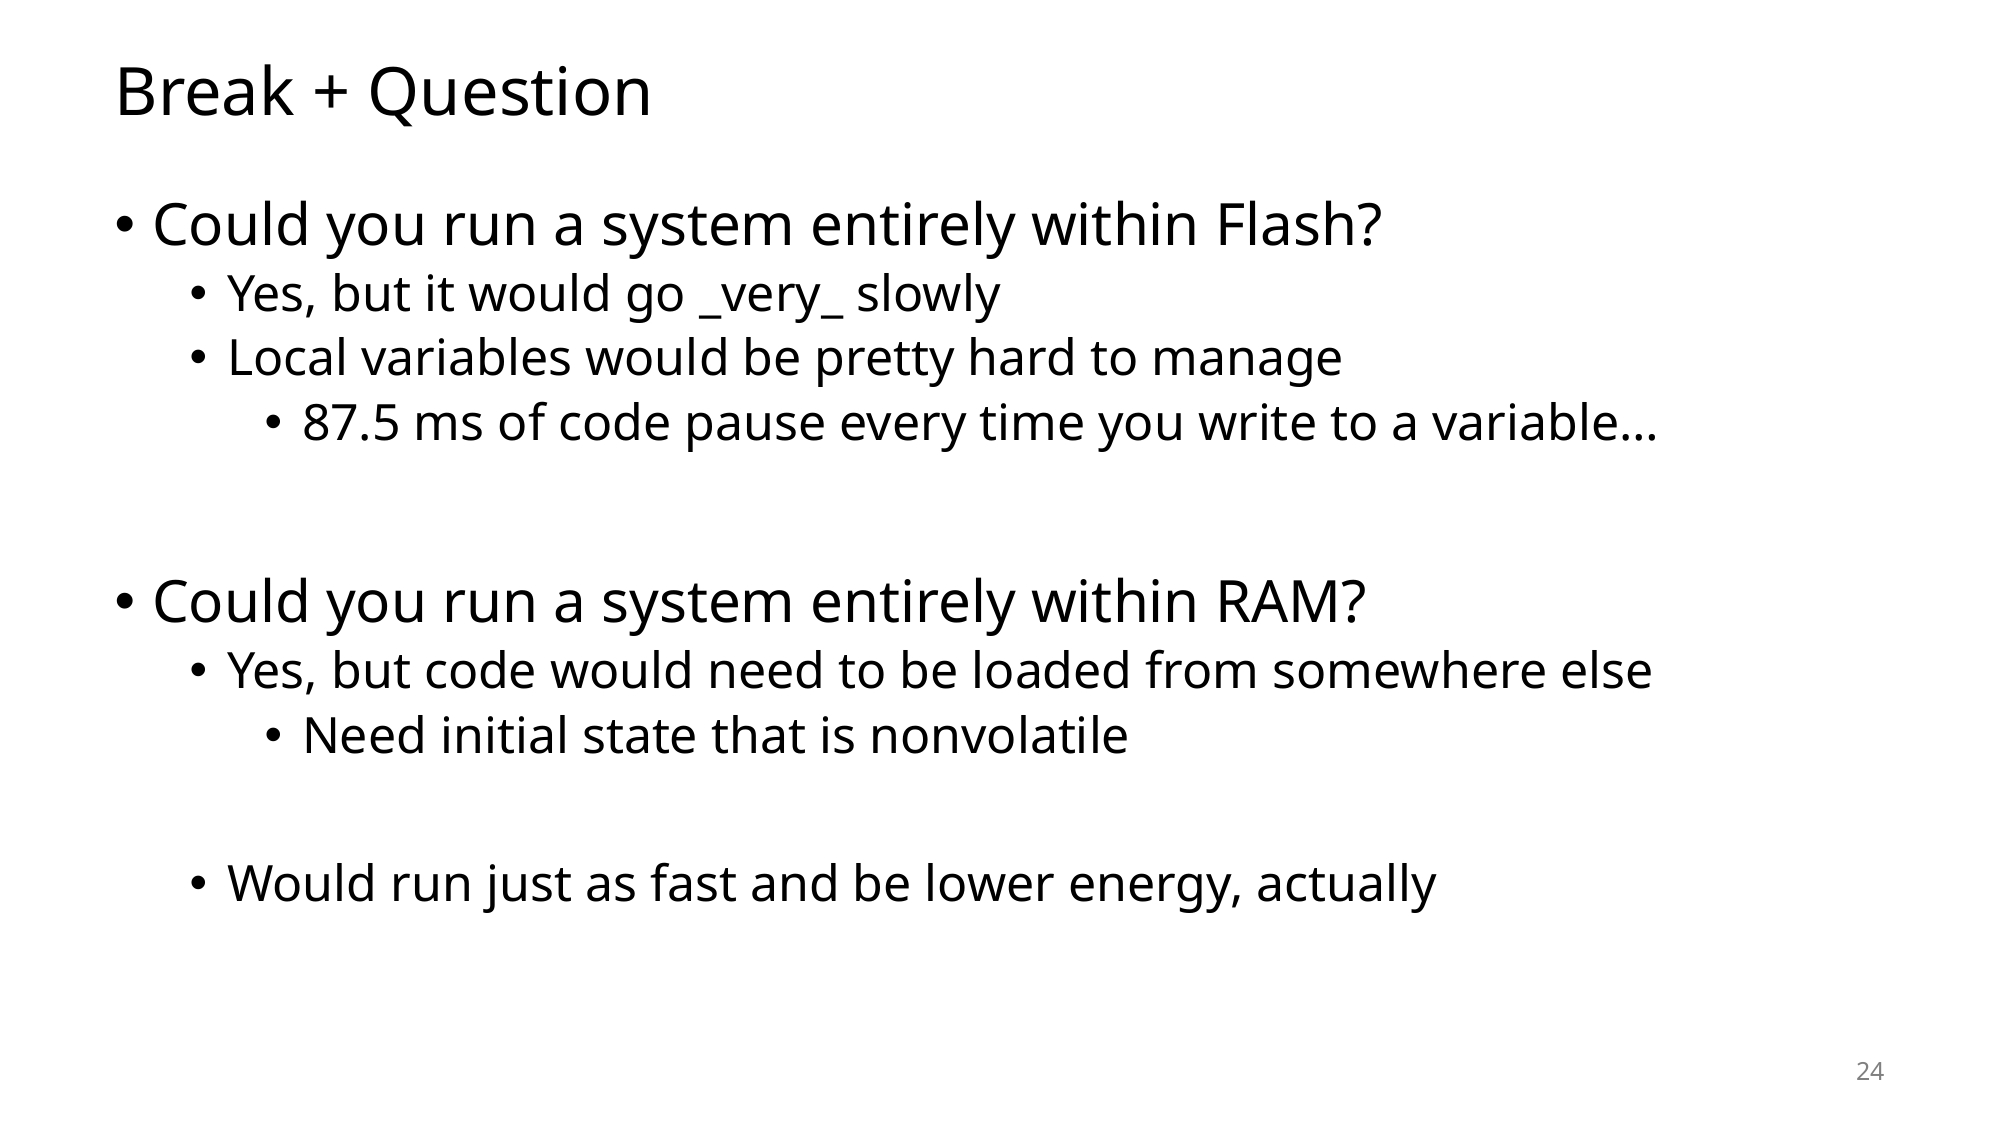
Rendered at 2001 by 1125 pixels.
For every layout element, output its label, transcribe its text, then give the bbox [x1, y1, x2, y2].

slide_number 24 [1749, 1042, 1900, 1103]
title Break + Question [99, 37, 1900, 150]
list Could you run a system entirely within Flash? Yes, but it would go _very_ slowly Local variables would be pretty hard to manage 87.5 ms of code pause every time you write to a variable… Could you run a system entirely within RAM? Yes, but code would need to be loaded from somewhere else Need initial state that is nonvolatile Would run just as fast and be lower energy, actually [99, 187, 1900, 1013]
